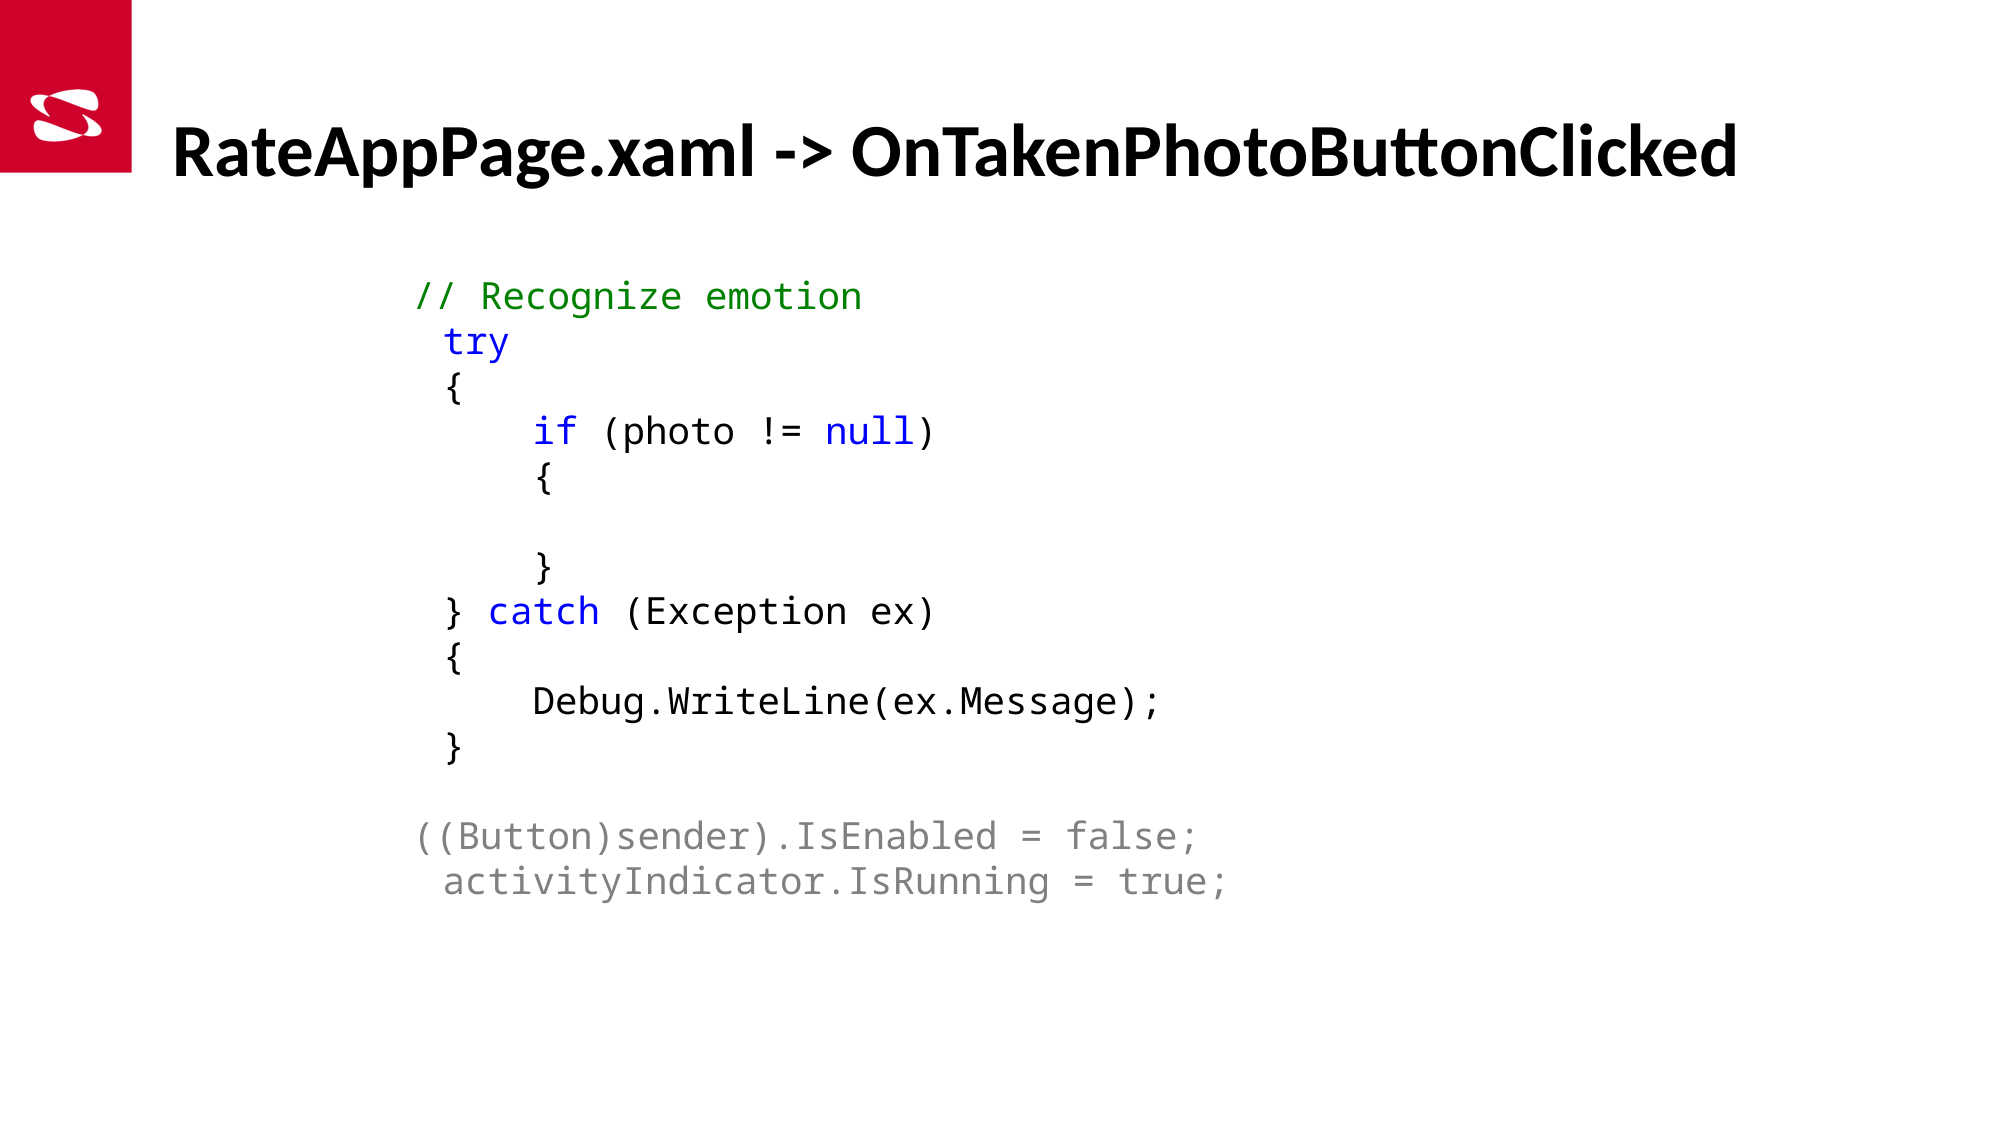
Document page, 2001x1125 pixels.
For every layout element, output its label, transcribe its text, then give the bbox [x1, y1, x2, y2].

text_box // Recognize emotion try { if (photo != null) { } } catch (Exception ex) { Debug.WriteLine(ex.Message); } ((Button)sender).IsEnabled = false; activityIndicator.IsRunning = true; [157, 264, 1844, 909]
picture [30, 89, 102, 142]
title RateAppPage.xaml -> OnTakenPhotoButtonClicked [157, 0, 1844, 200]
